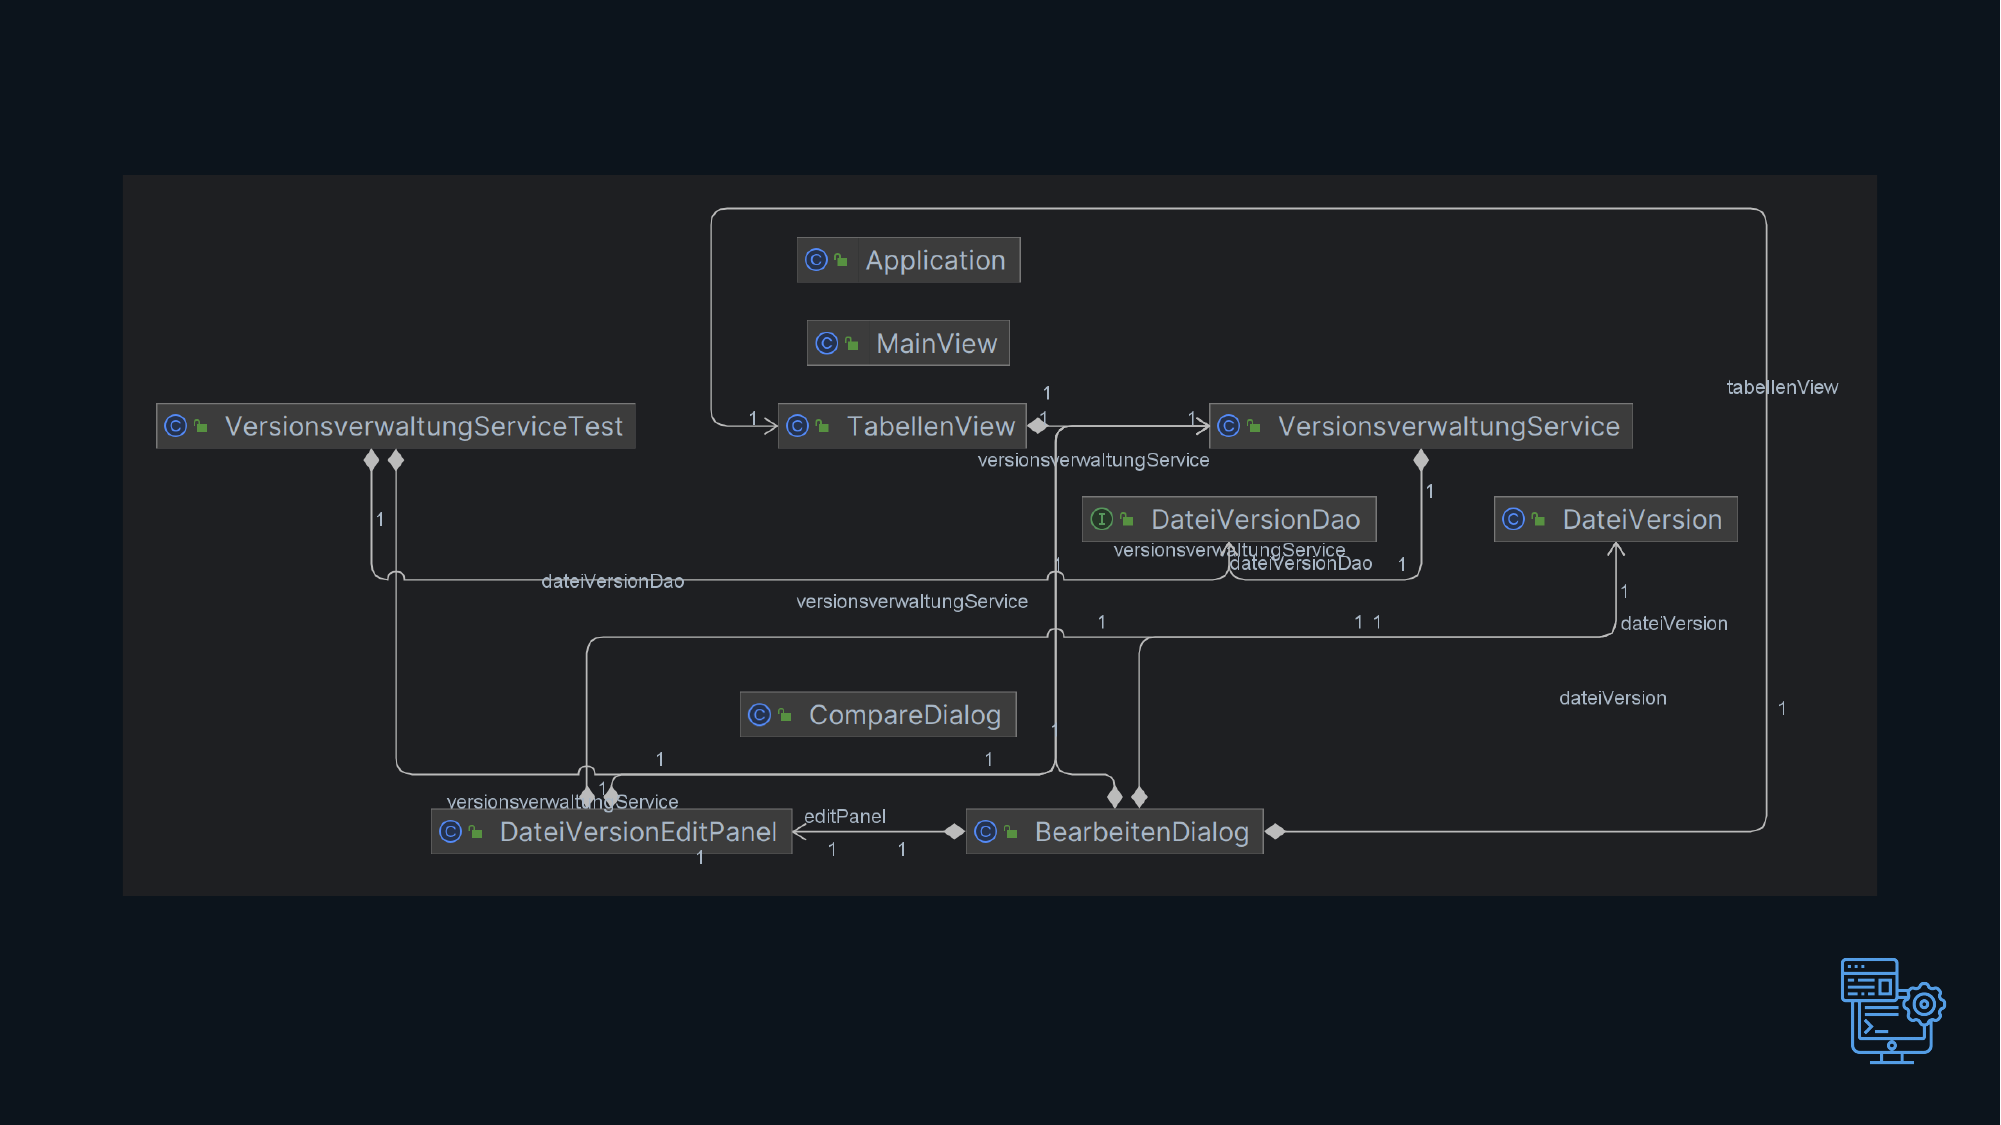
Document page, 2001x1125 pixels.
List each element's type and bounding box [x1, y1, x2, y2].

picture [122, 175, 1878, 896]
picture [1839, 956, 1948, 1066]
